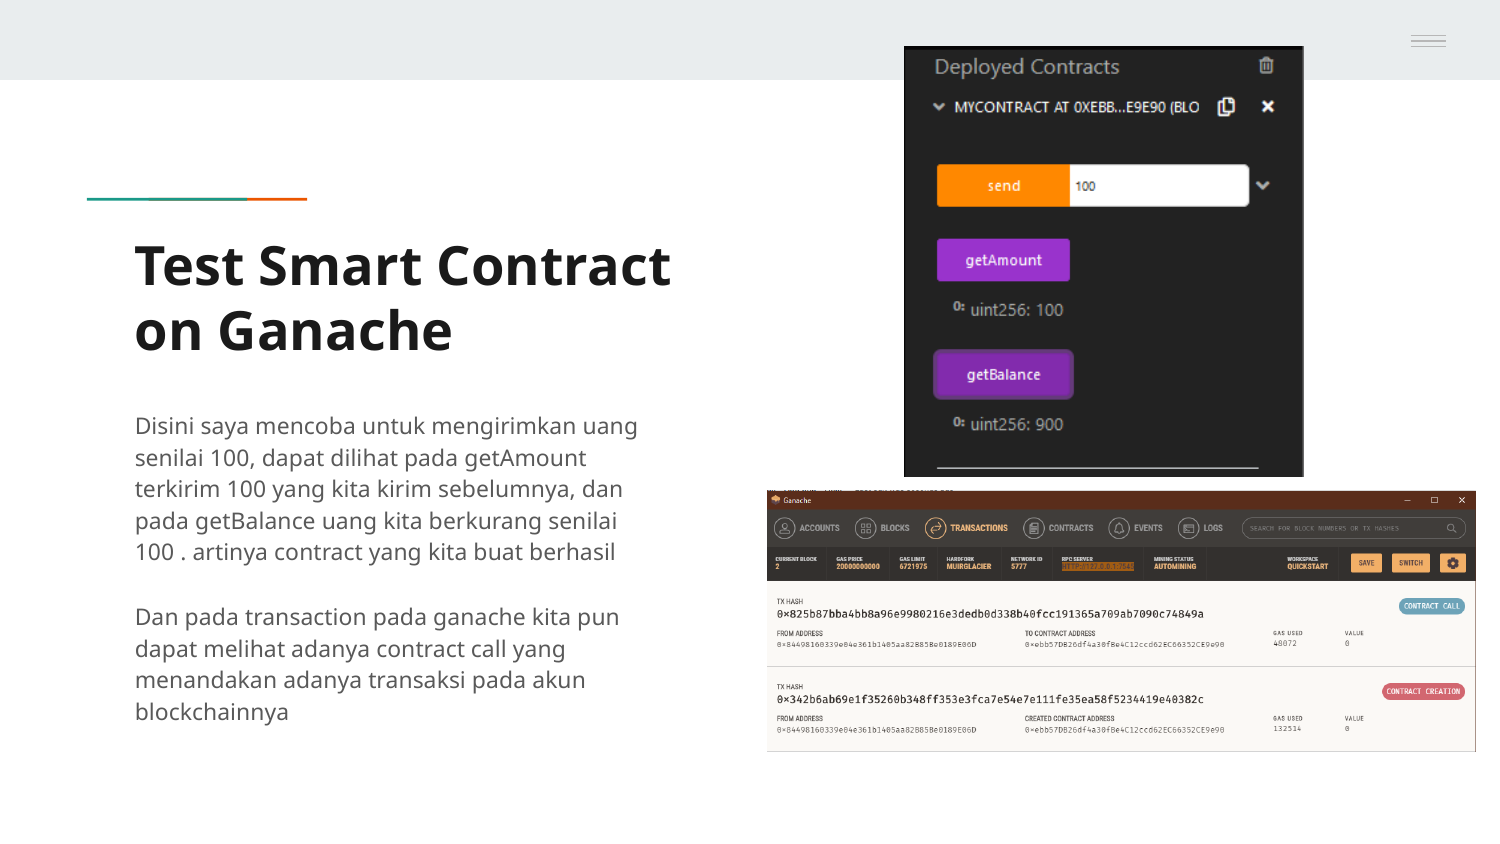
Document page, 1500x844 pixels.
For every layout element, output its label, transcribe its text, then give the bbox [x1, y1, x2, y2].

picture [904, 46, 1305, 477]
title Test Smart Contract on Ganache [119, 216, 759, 386]
list Disini saya mencoba untuk mengirimkan uang senilai 100, dapat dilihat pada getAmount terkirim 100 yang kita kirim sebelumnya, dan pada getBalance uang kita berkurang senilai 100 . artinya contract yang kita buat berhasil Dan pada transaction pada ganache kita pun dapat melihat adanya contract call yang menandakan adanya transaksi pada akun blockchainnya [119, 392, 660, 714]
picture [766, 489, 1476, 752]
